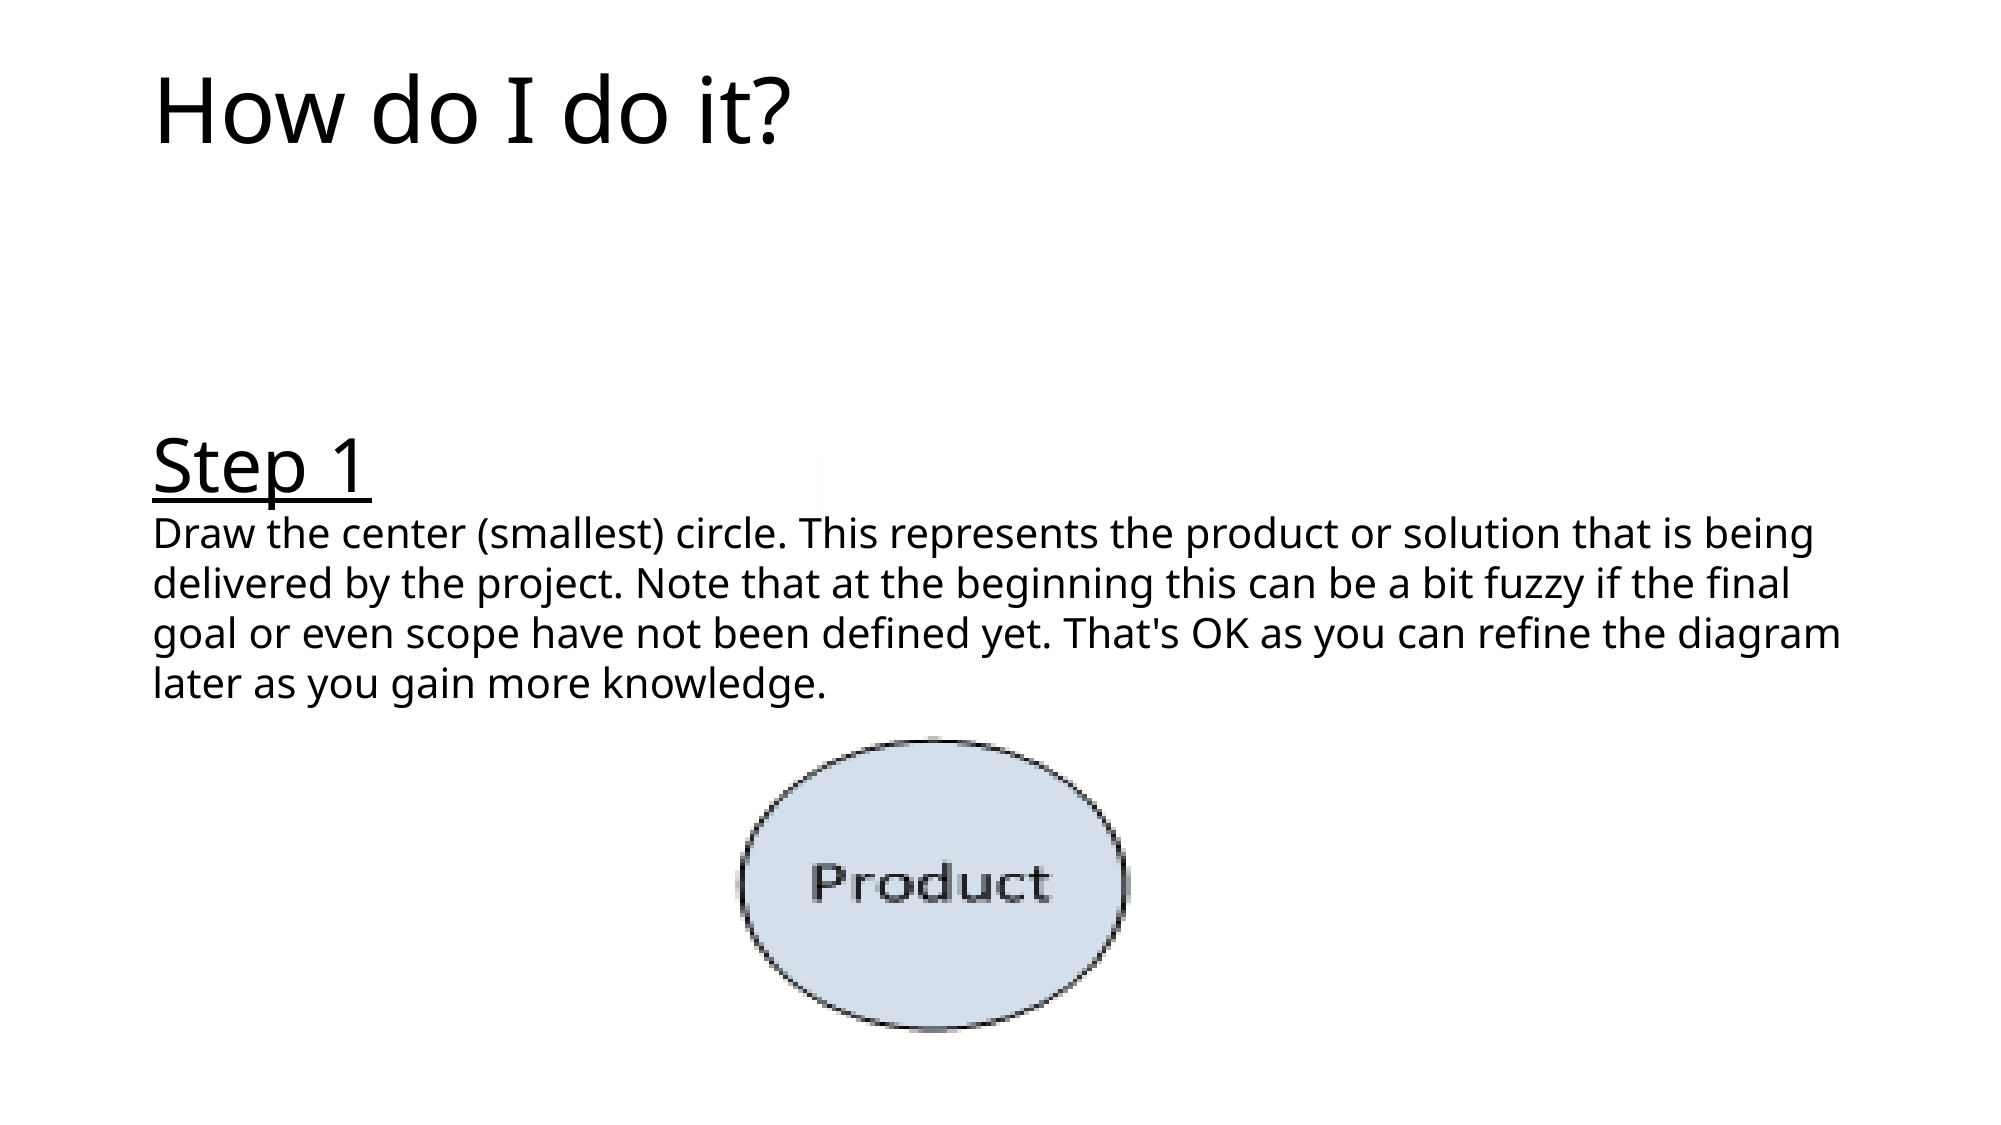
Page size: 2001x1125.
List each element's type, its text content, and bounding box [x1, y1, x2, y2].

list Step 1 Draw the center (smallest) circle. This represents the product or solution that is being delivered by the project. Note that at the beginning this can be a bit fuzzy if the final goal or even scope have not been defined yet. That's OK as you can refine the diagram later as you gain more knowledge. [137, 299, 1863, 1014]
picture [726, 733, 1131, 1037]
title How do I do it? [137, 59, 1863, 278]
